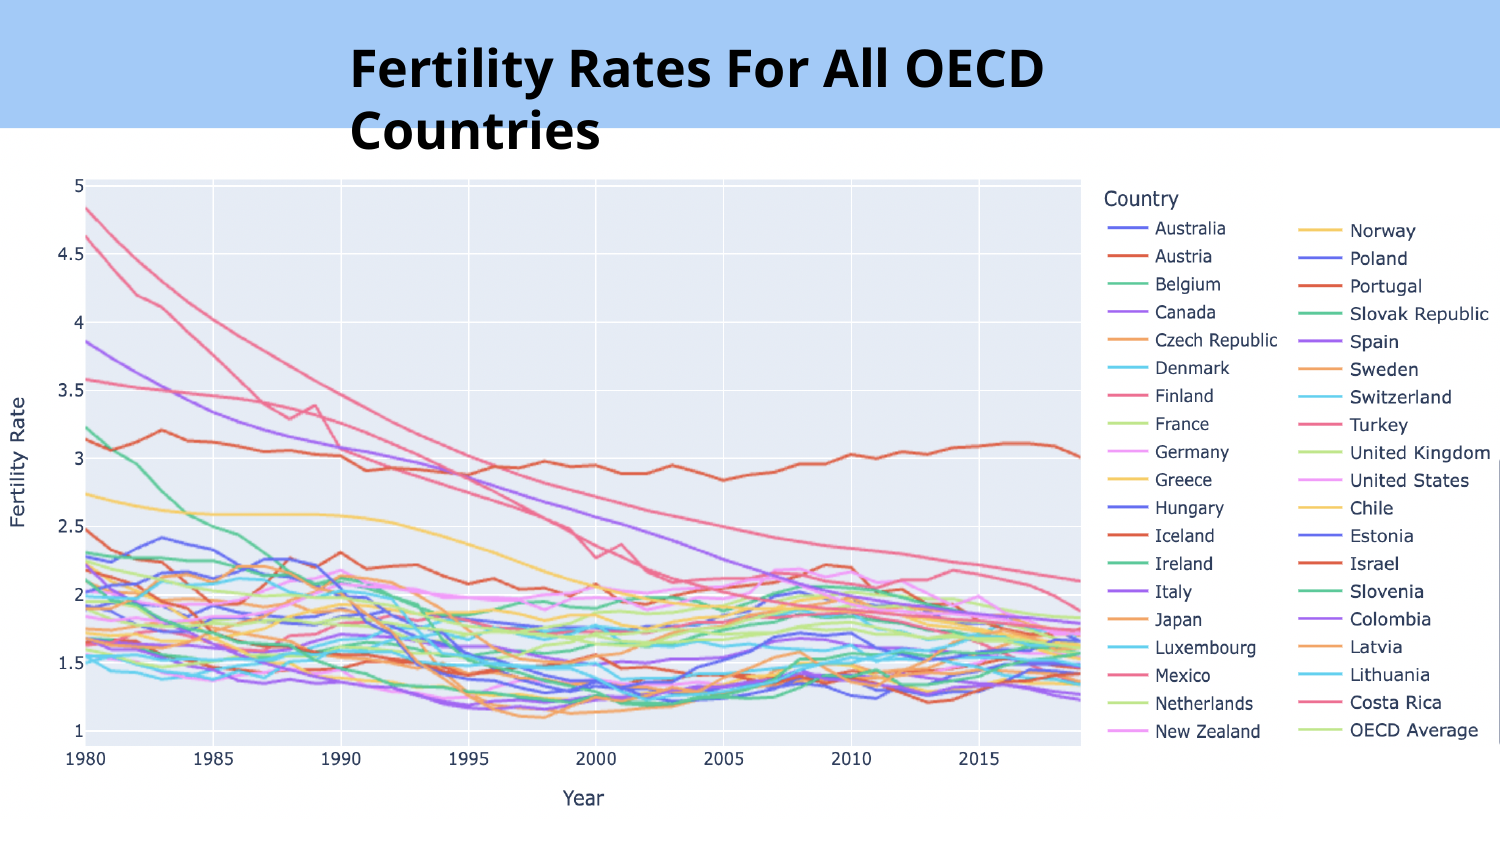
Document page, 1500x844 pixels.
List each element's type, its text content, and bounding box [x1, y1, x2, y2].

picture [0, 132, 1283, 820]
picture [1289, 213, 1500, 748]
text_box Fertility Rates For All OECD Countries [334, 20, 1166, 131]
